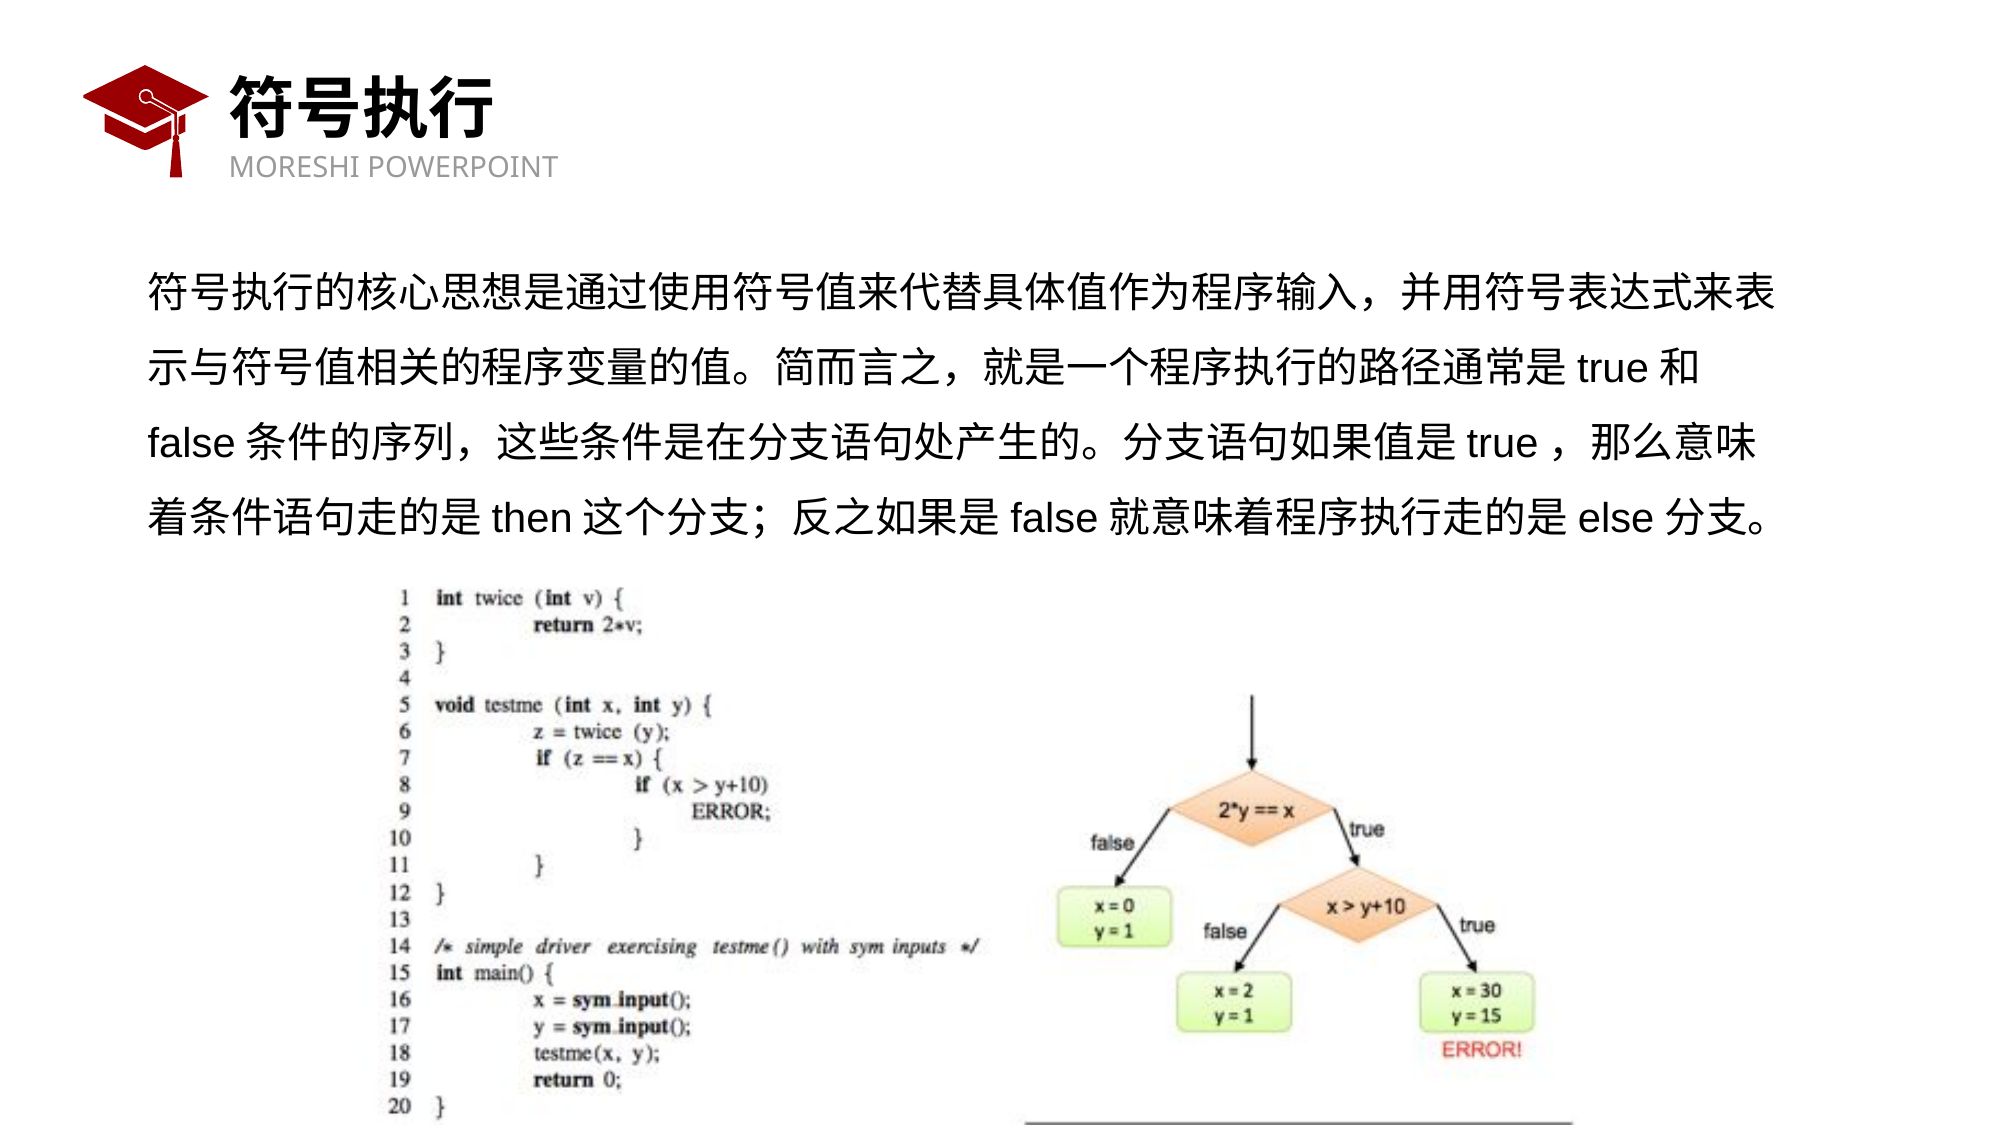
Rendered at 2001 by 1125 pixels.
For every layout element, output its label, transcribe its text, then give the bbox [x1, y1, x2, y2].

picture [361, 553, 1578, 1125]
title 符号执行 [213, 55, 1406, 168]
text_box 符号执行的核心思想是通过使用符号值来代替具体值作为程序输入，并用符号表达式来表示与符号值相关的程序变量的值。简而言之，就是一个程序执行的路径通常是true和false条件的序列，这些条件是在分支语句处产生的。分支语句如果值是true，那么意味着条件语句走的是then这个分支；反之如果是false就意味着程序执行走的是else分支。 [132, 233, 1807, 549]
